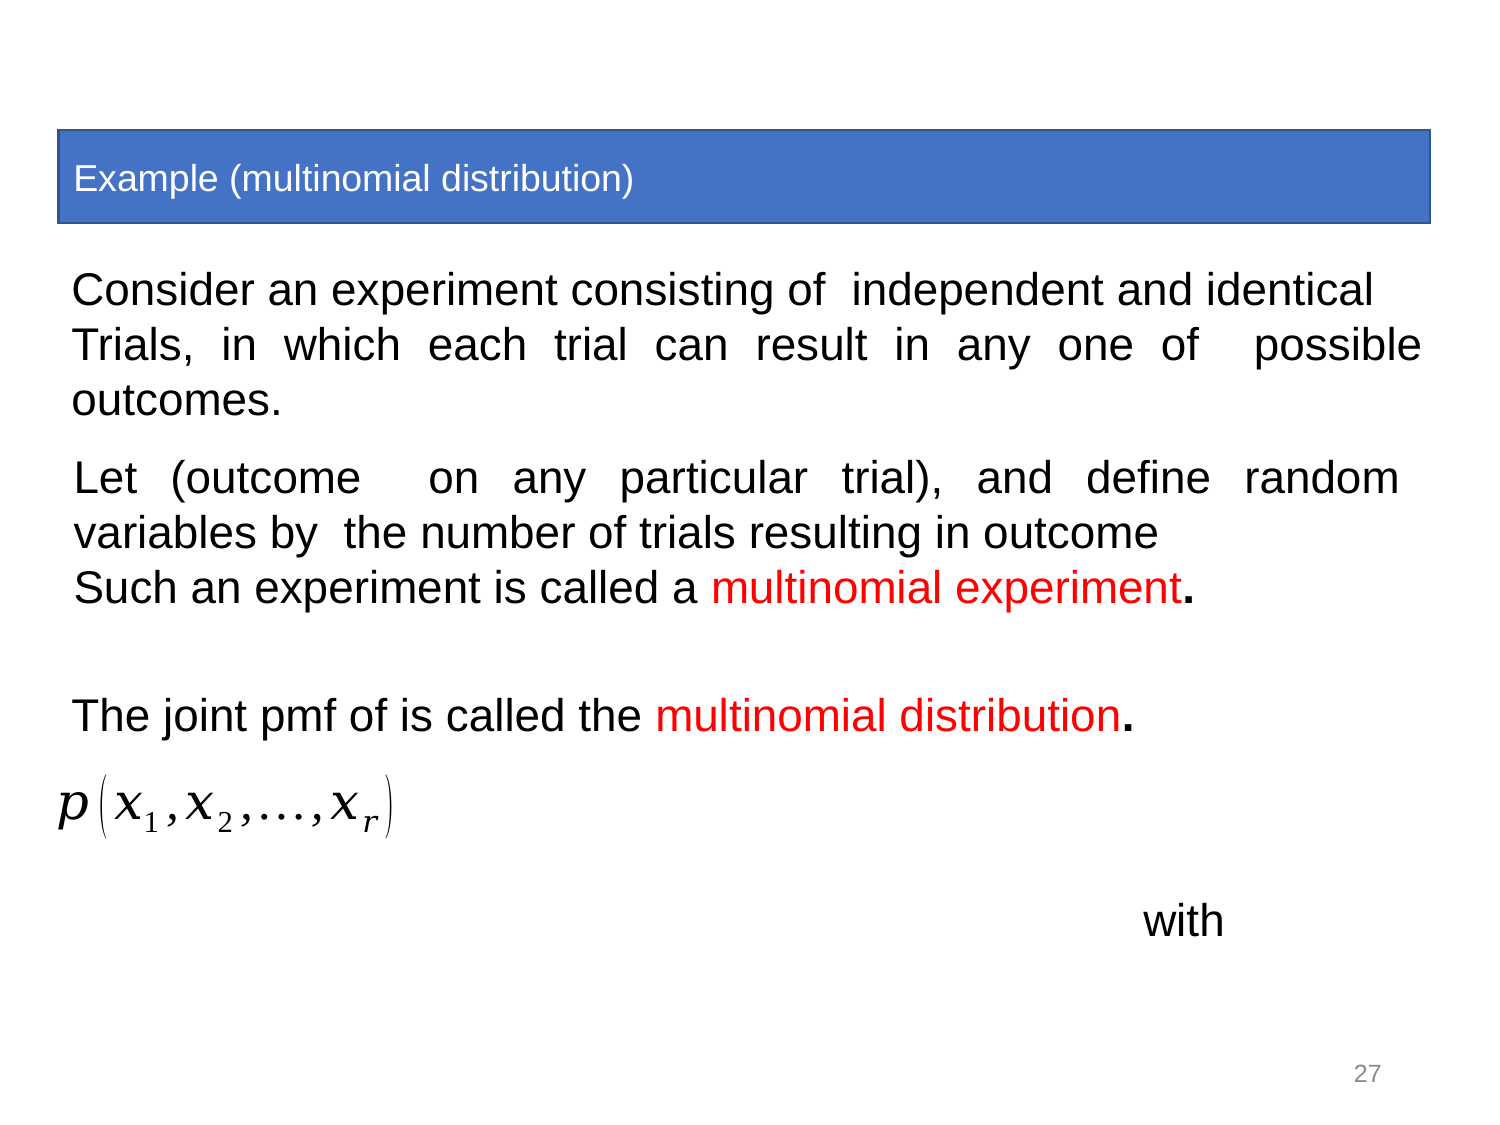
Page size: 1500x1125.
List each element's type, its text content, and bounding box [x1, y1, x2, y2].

slide_number 27 [1059, 1042, 1397, 1103]
text_box Example (multinomial distribution) [57, 129, 1431, 224]
